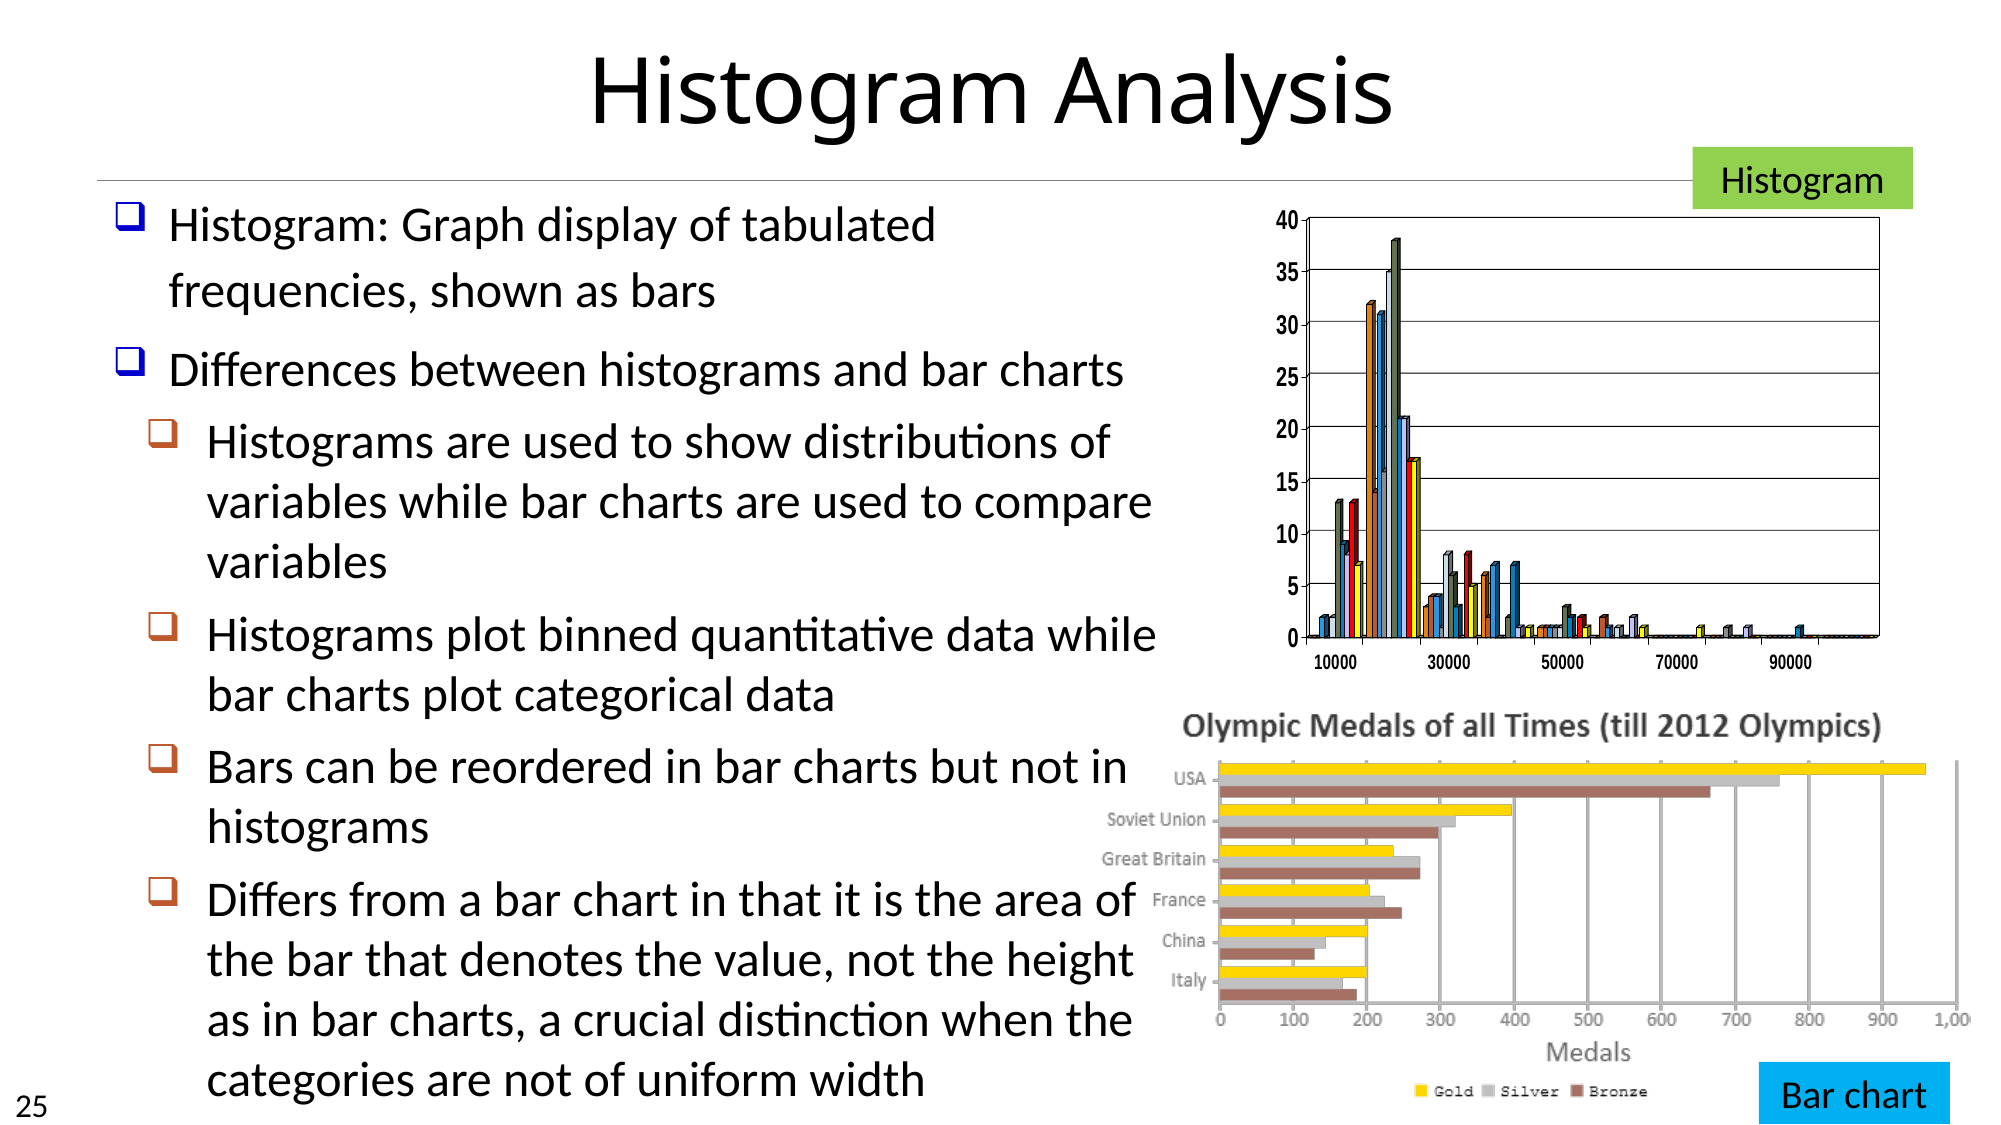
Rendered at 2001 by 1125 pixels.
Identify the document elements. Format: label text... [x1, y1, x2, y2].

list Histogram: Graph display of tabulated frequencies, shown as bars Differences between histograms and bar charts Histograms are used to show distributions of variables while bar charts are used to compare variables Histograms plot binned quantitative data while bar charts plot categorical data Bars can be reordered in bar charts but not in histograms Differs from a bar chart in that it is the area of the bar that denotes the value, not the height as in bar charts, a crucial distinction when the categories are not of uniform width [97, 178, 1205, 1112]
picture [1092, 689, 1972, 1113]
title Histogram Analysis [33, 50, 1950, 150]
text_box Histogram [1692, 146, 1913, 175]
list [1231, 177, 2000, 704]
